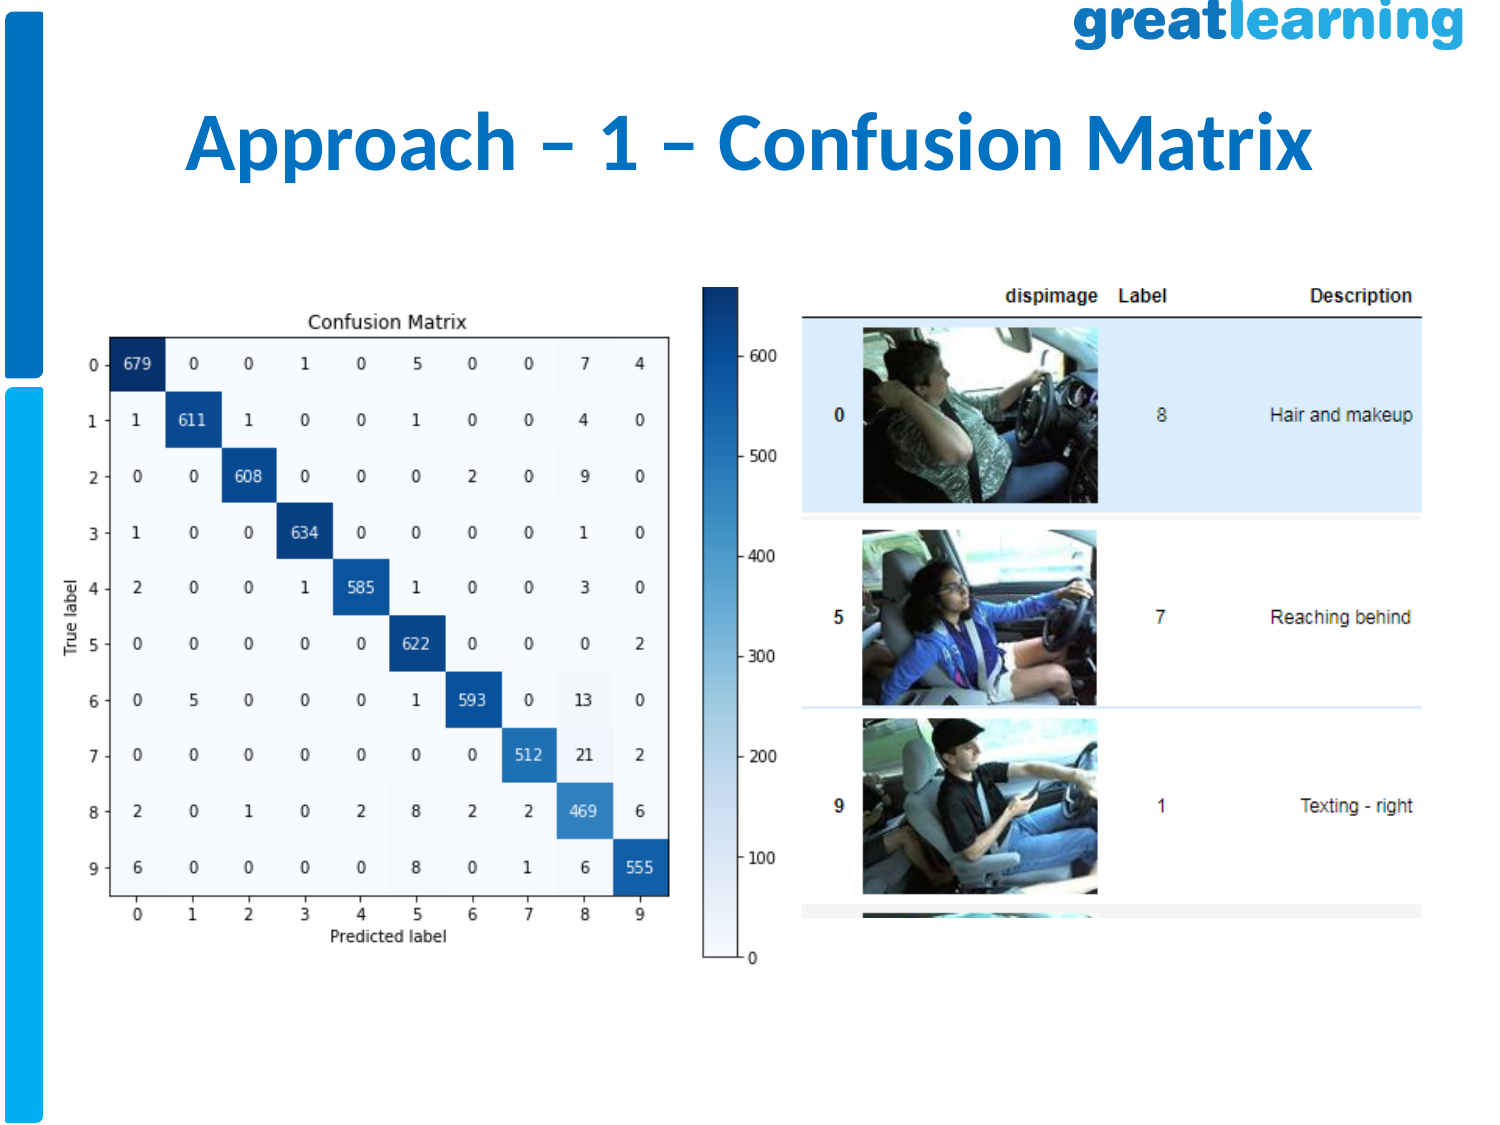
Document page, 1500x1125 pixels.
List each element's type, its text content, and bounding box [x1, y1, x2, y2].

picture [793, 287, 1430, 918]
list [50, 287, 784, 966]
picture [1074, 0, 1463, 50]
title Approach – 1 – Confusion Matrix [75, 42, 1425, 231]
